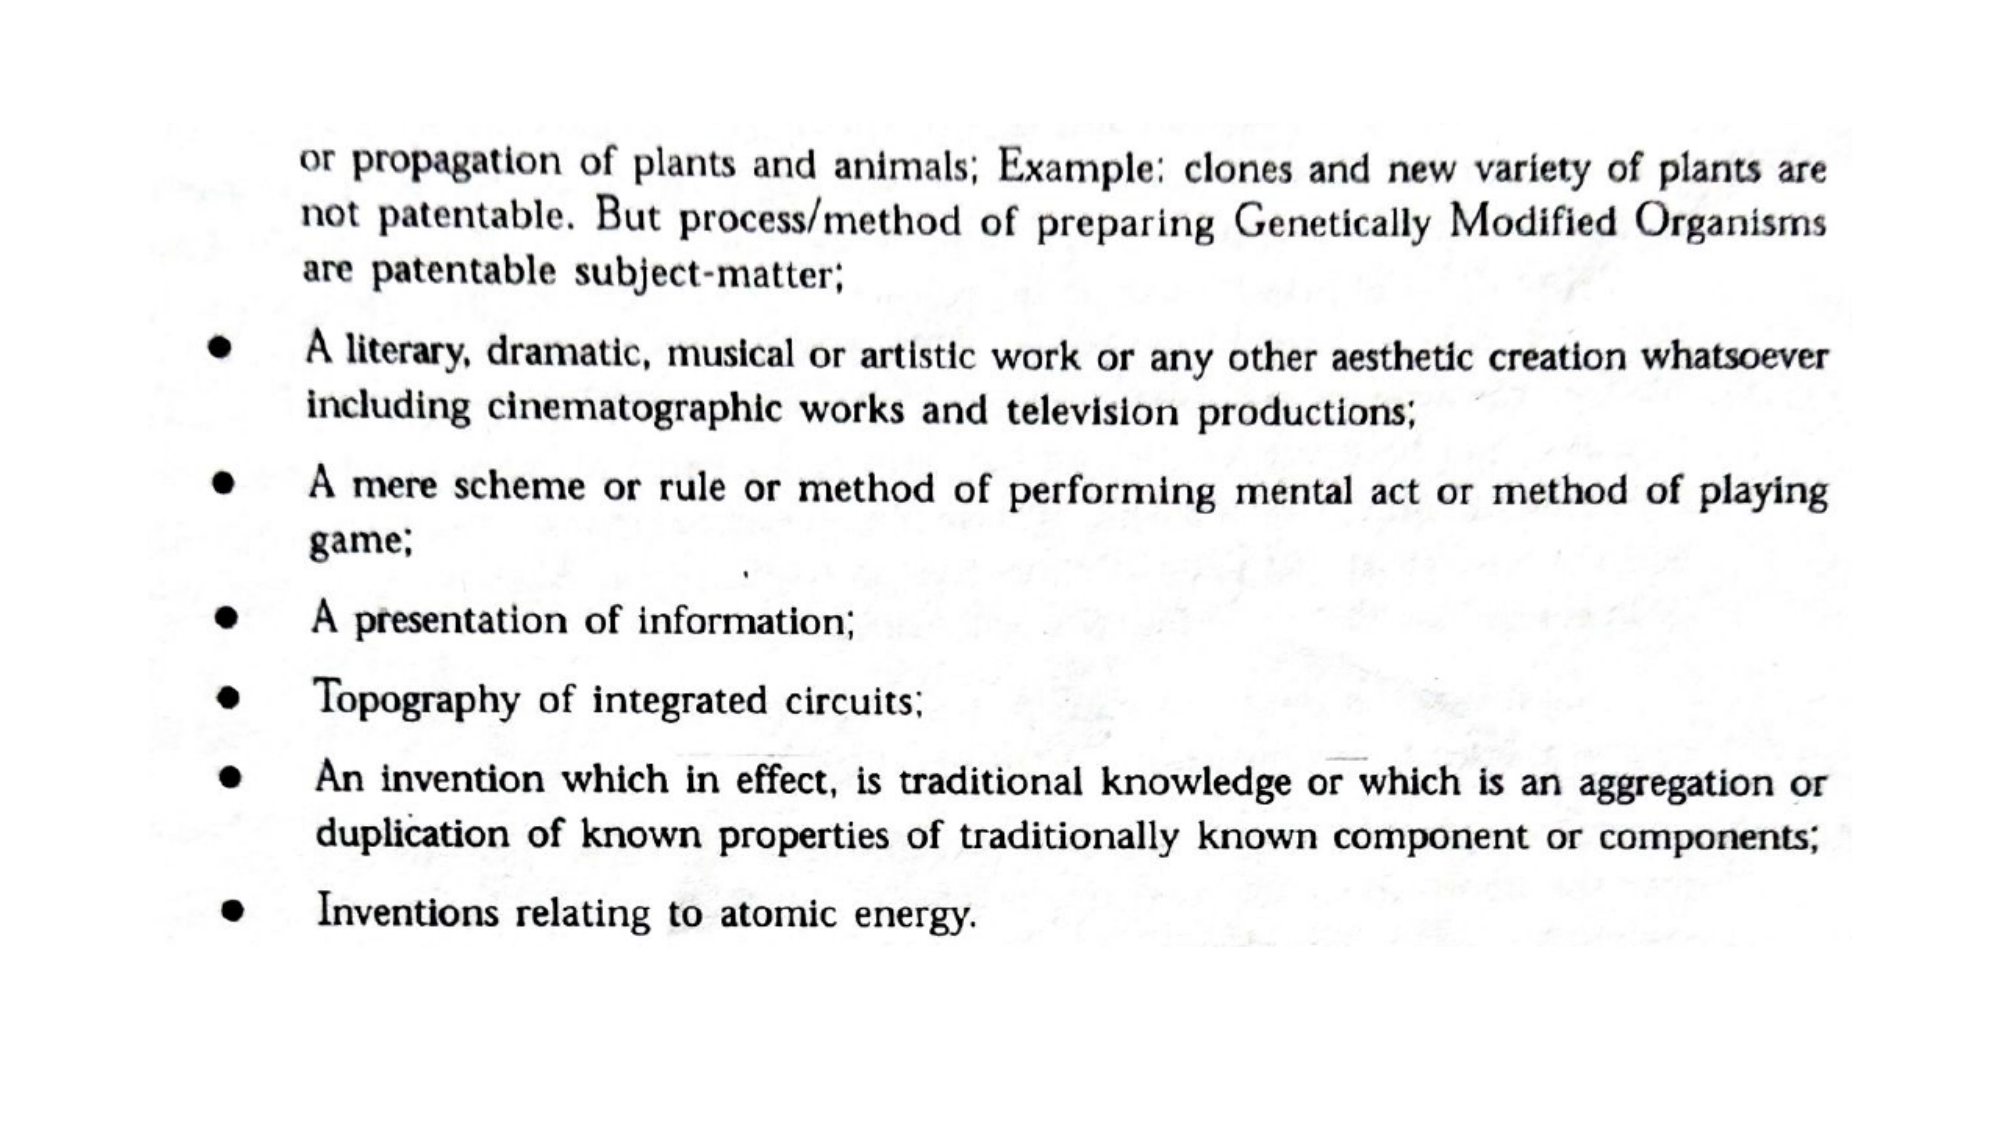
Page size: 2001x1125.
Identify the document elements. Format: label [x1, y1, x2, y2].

list [148, 123, 1852, 947]
